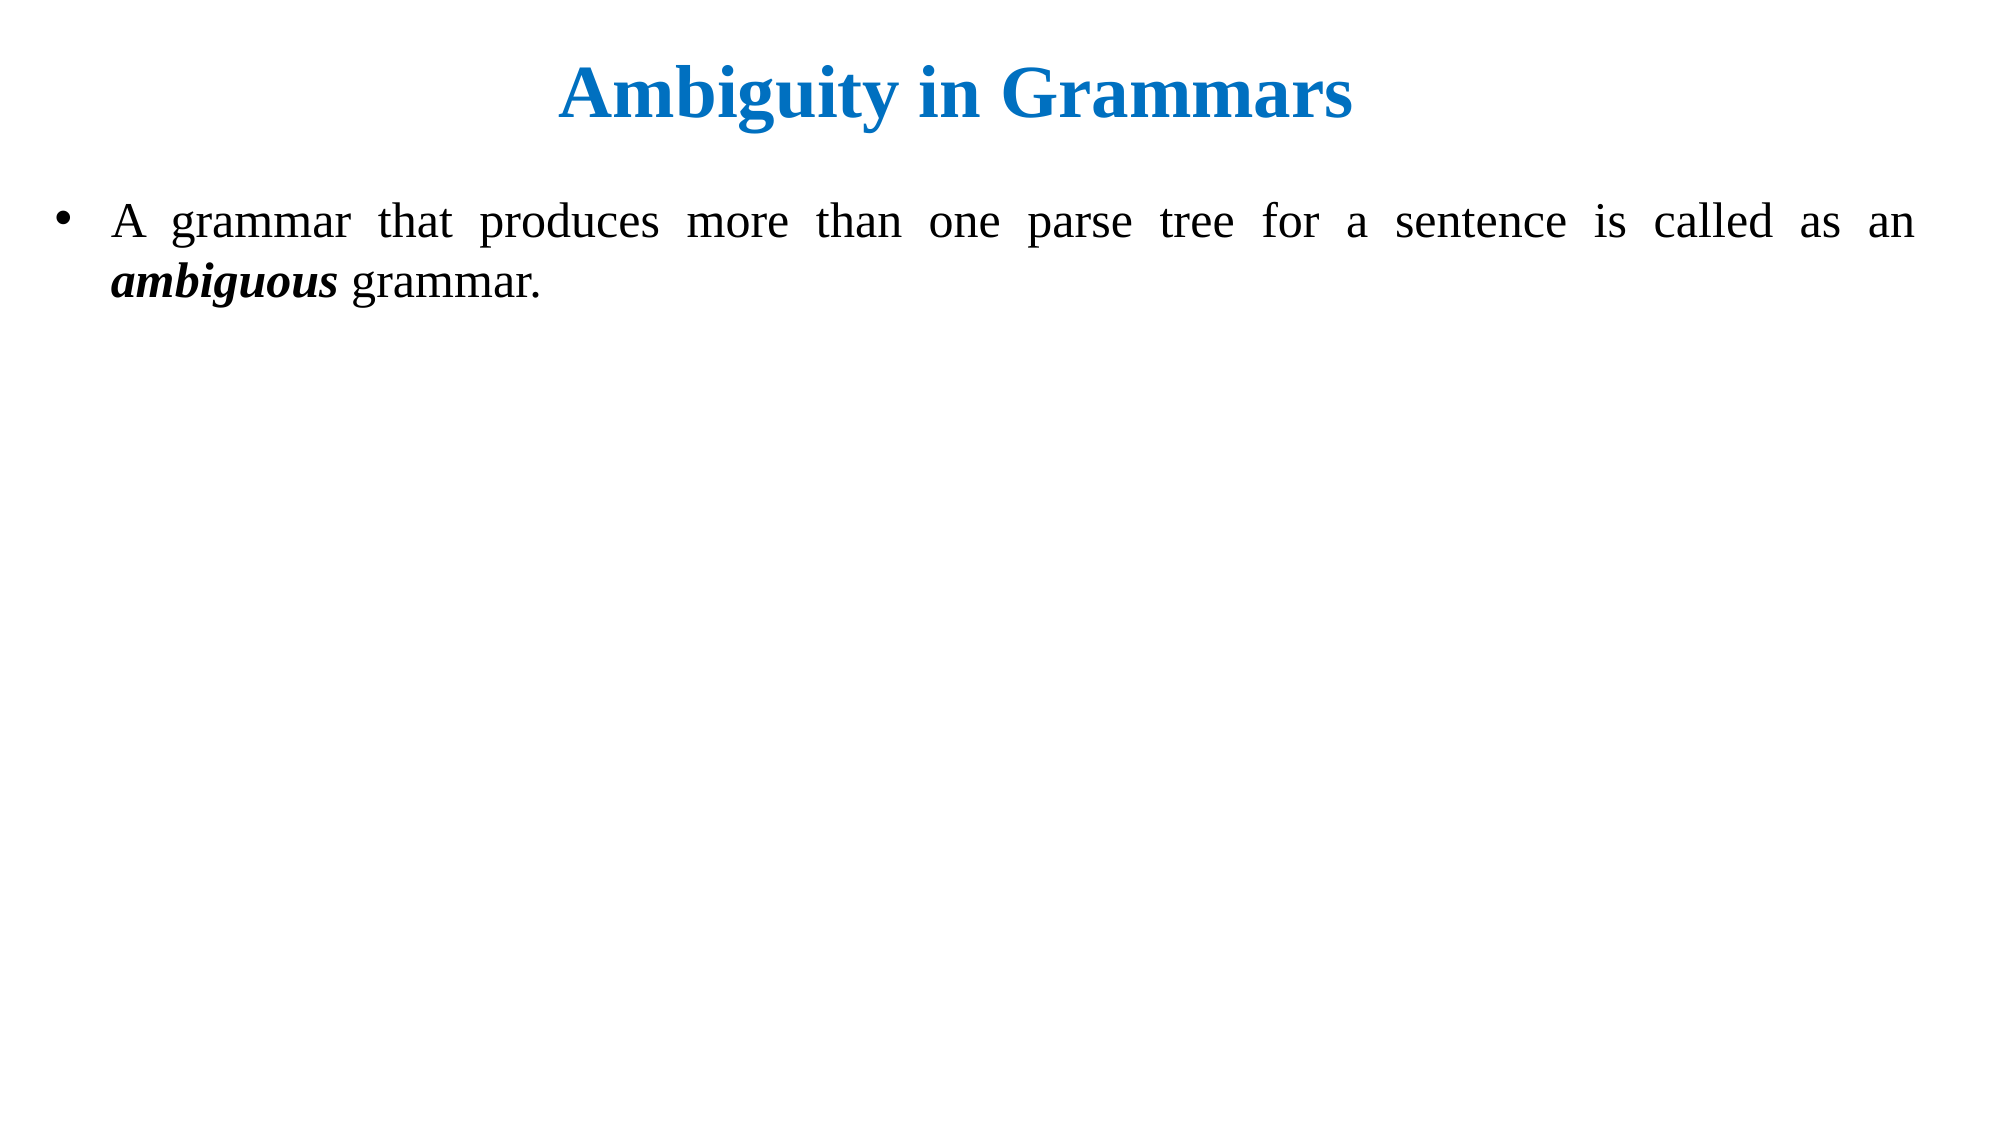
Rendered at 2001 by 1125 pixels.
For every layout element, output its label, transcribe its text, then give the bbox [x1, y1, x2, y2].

title Ambiguity in Grammars [63, 28, 1850, 157]
text_box A grammar that produces more than one parse tree for a sentence is called as an ambiguous grammar. [39, 180, 1932, 375]
